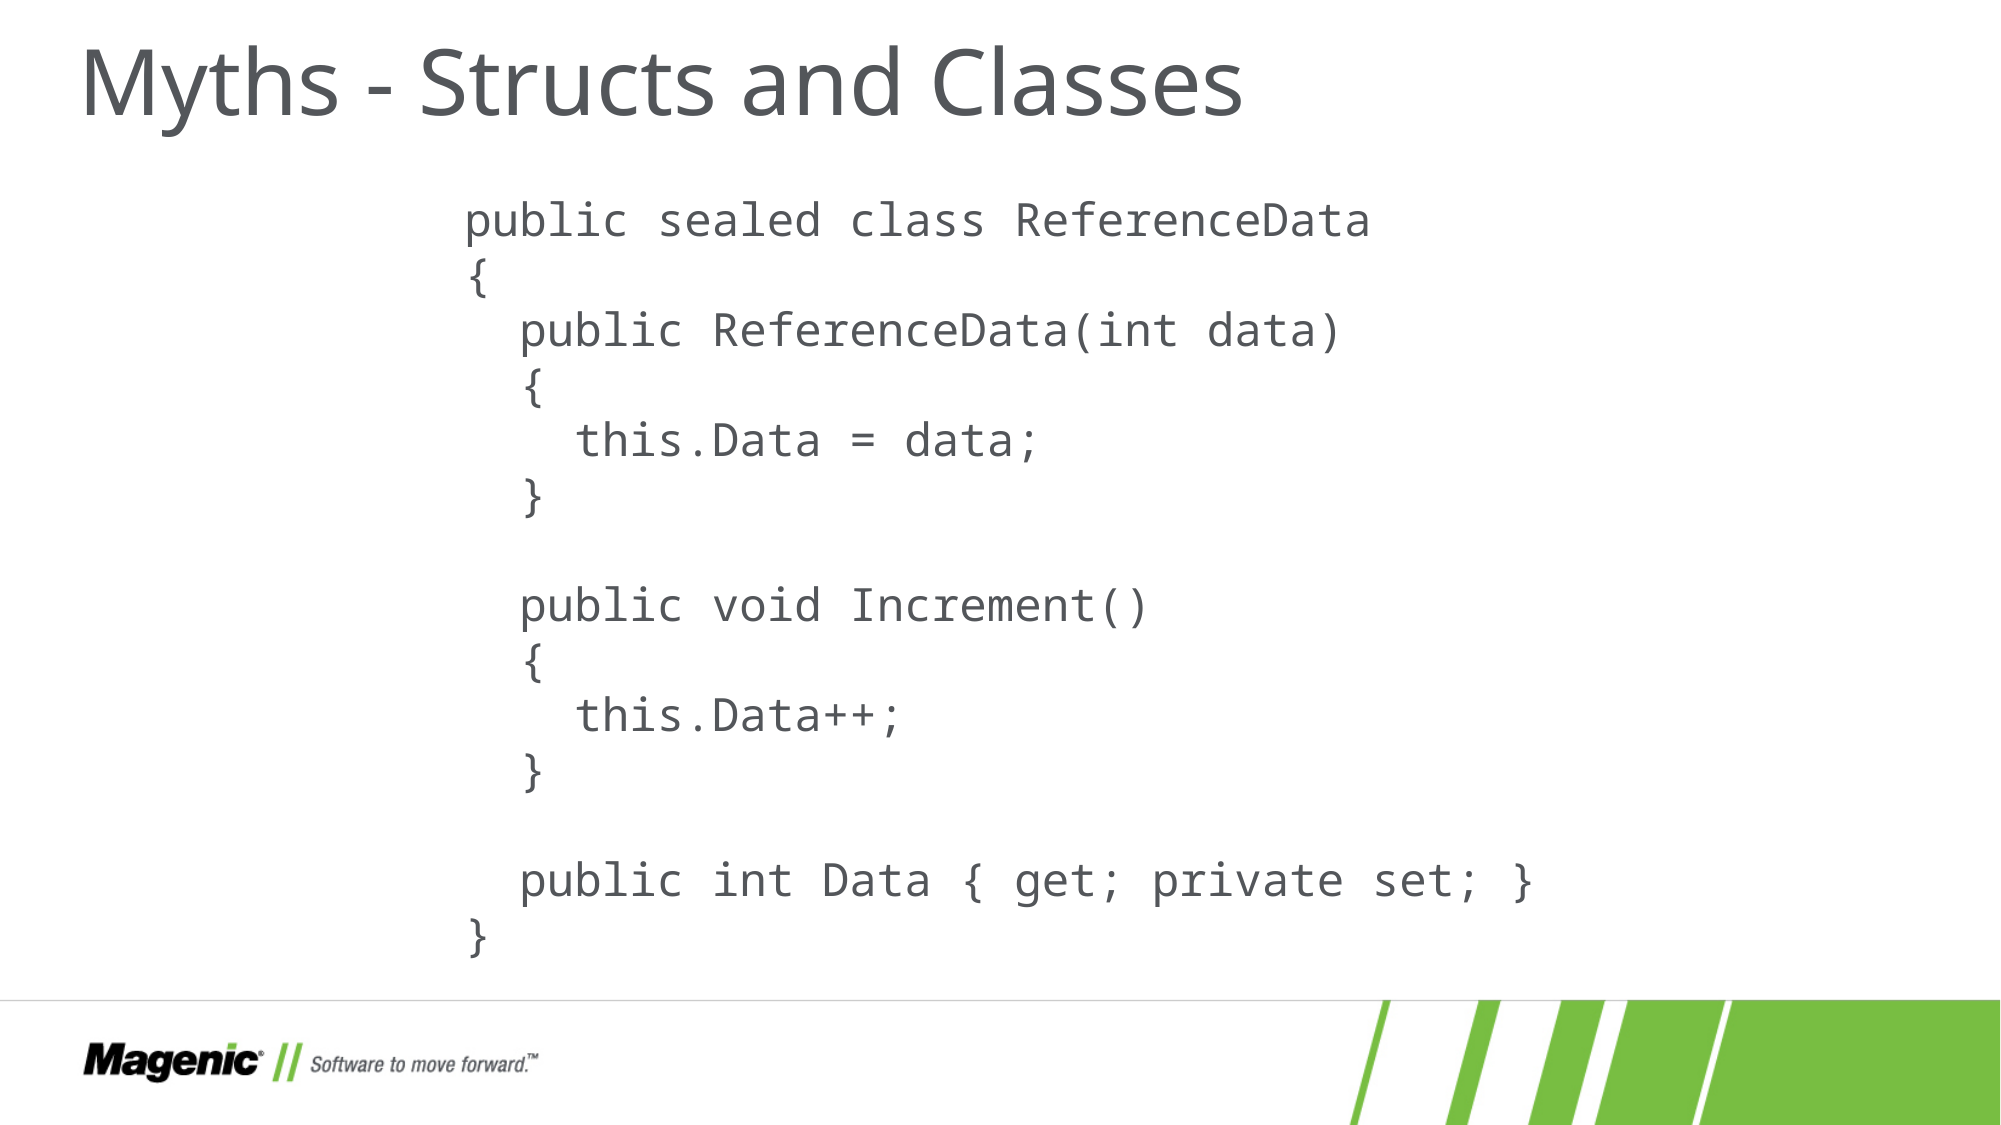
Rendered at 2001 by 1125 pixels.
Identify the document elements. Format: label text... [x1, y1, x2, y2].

picture [0, 0, 2001, 1125]
text_box public sealed class ReferenceData { public ReferenceData(int data) { this.Data = data; } public void Increment() { this.Data++; } public int Data { get; private set; } } [449, 183, 1552, 969]
title Myths - Structs and Classes [63, 41, 1938, 131]
